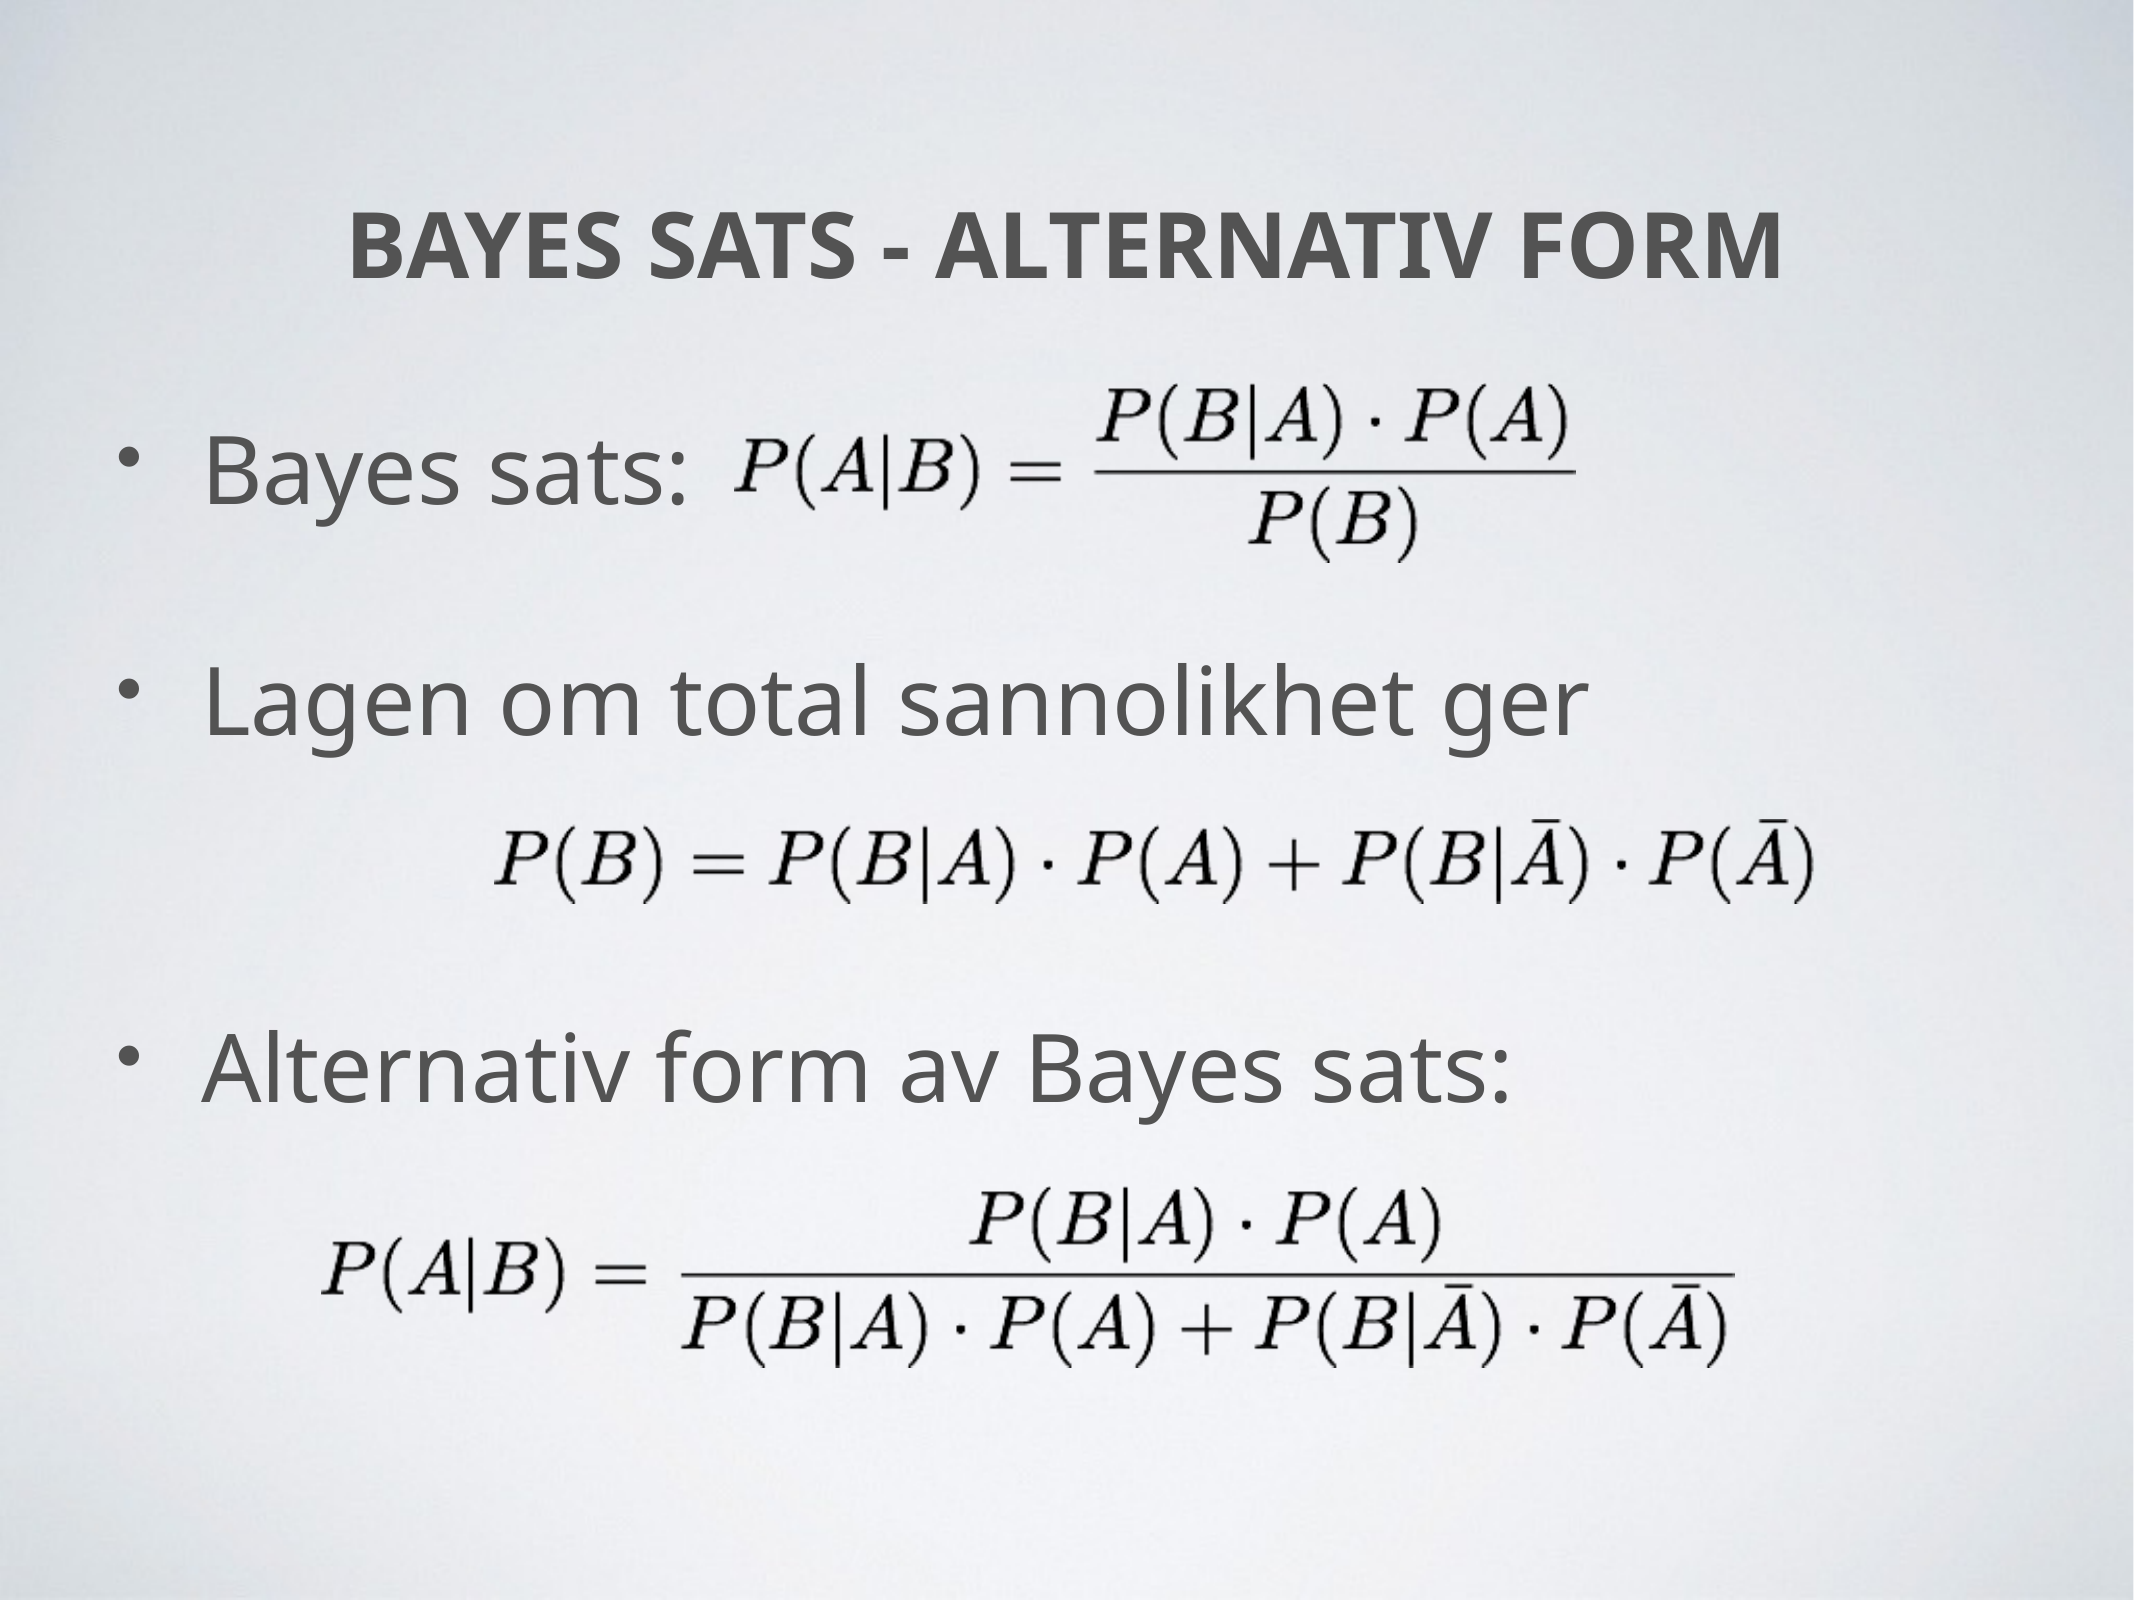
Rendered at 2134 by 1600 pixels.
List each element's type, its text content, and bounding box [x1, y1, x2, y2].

picture [0, 0, 2134, 1600]
title bayes sats - alternativ form [57, 41, 2076, 443]
list Bayes sats: Lagen om total sannolikhet ger Alternativ form av Bayes sats: [107, 376, 2126, 1132]
